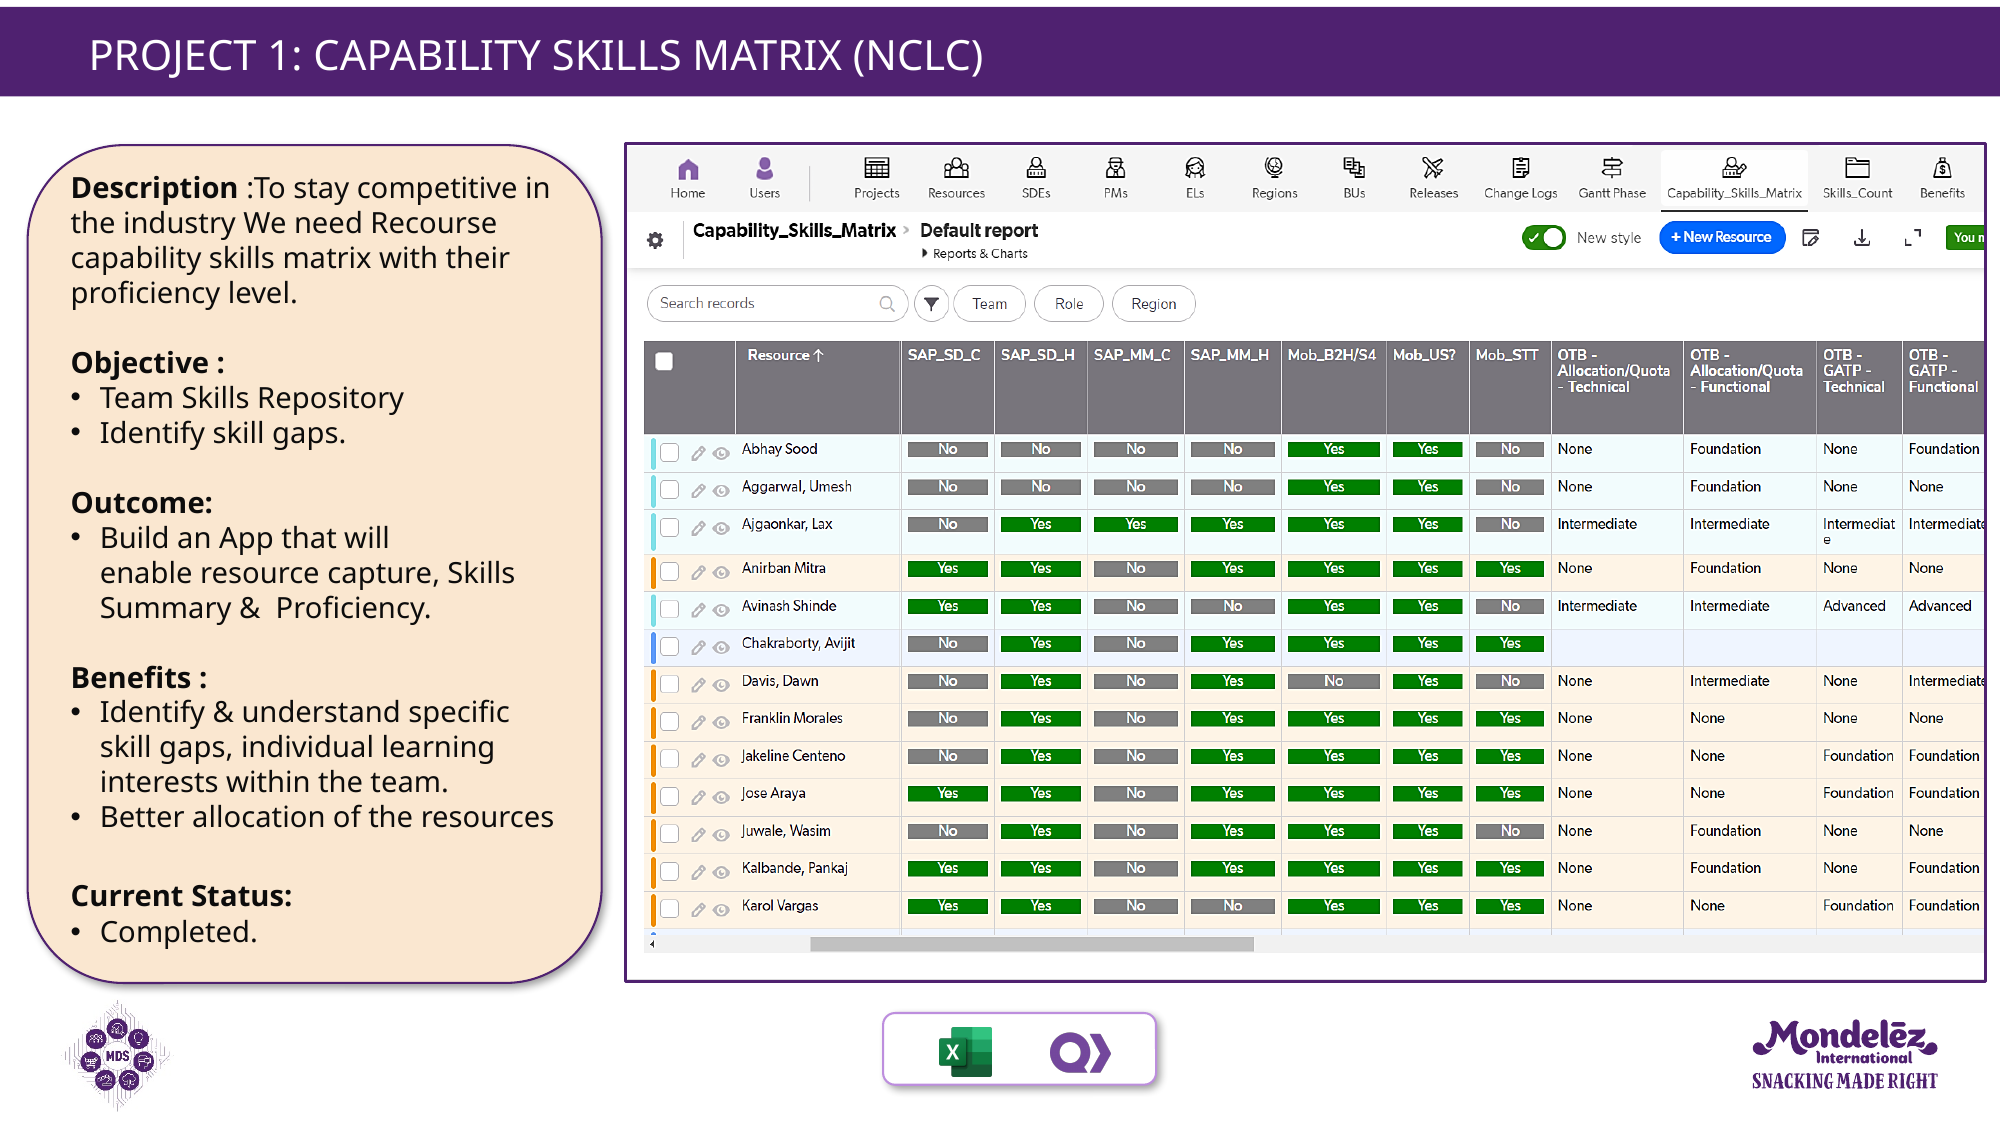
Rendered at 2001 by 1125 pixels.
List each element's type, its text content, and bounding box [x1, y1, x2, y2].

text_box [0, 6, 2000, 97]
picture [60, 999, 174, 1112]
text_box ​ Description :To stay competitive in the industry We need Recourse capability skills matrix with their proficiency level. Objective : ​ ​​Team Skills Repository Identify skill gaps. Outcome: ​ Build an App that will enable resource capture, Skills Summary & Proficiency. Benefits : ​Identify & understand specific skill gaps, individual learning interests within the team. Better allocation of the resources ​Current Status: Completed. [26, 144, 603, 985]
text_box Project 1: Capability Skills Matrix (NCLC) [88, 0, 1199, 79]
picture [939, 1027, 992, 1077]
text_box [882, 1011, 1158, 1086]
picture [1050, 1022, 1111, 1083]
picture [627, 145, 1985, 980]
